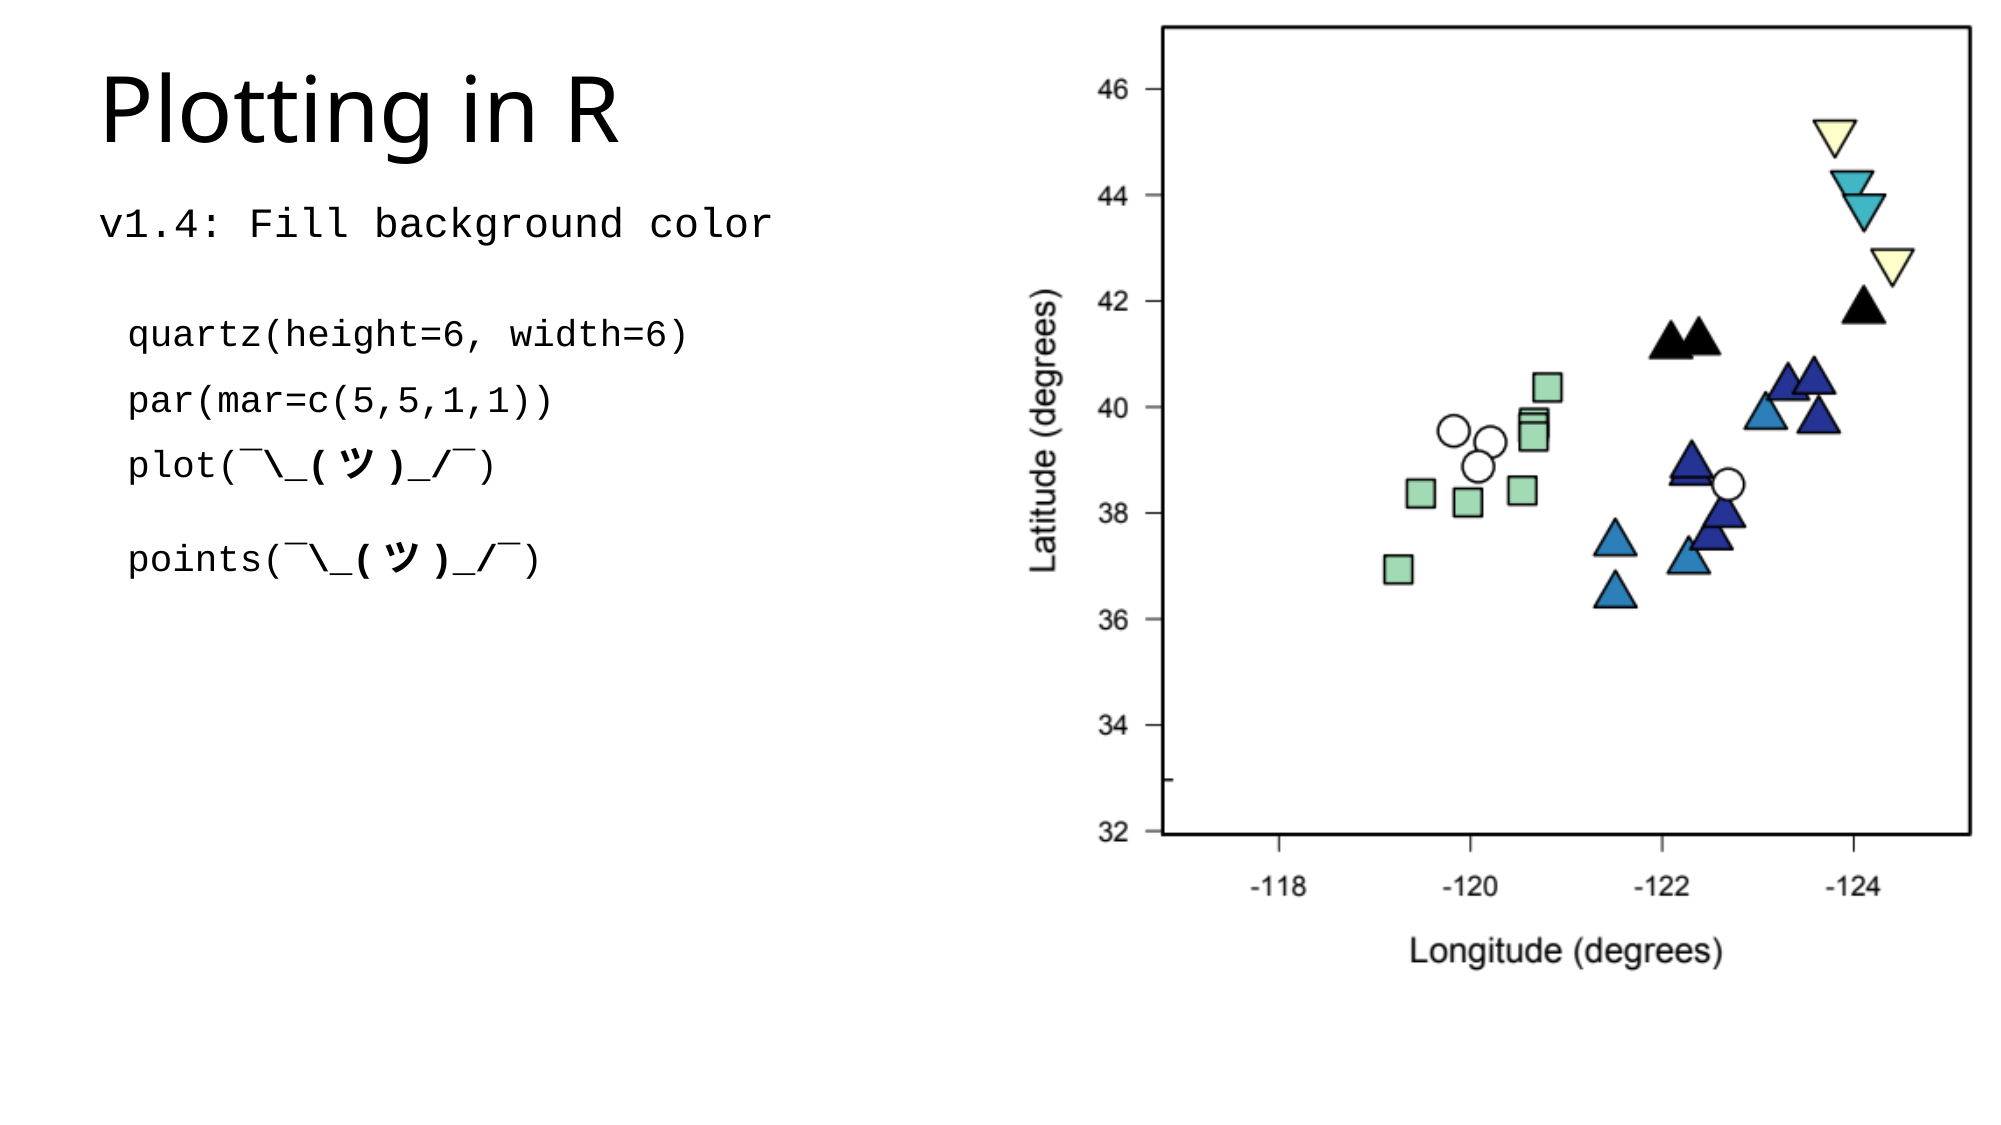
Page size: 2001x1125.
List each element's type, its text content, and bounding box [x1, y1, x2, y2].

text_box v1.4: Fill background color [83, 194, 883, 307]
picture [995, 0, 2000, 1000]
title Plotting in R [83, 3, 995, 222]
text_box quartz(height=6, width=6) par(mar=c(5,5,1,1)) plot(¯\_(ツ)_/¯) points(¯\_(ツ)_/¯) [112, 306, 1031, 1040]
